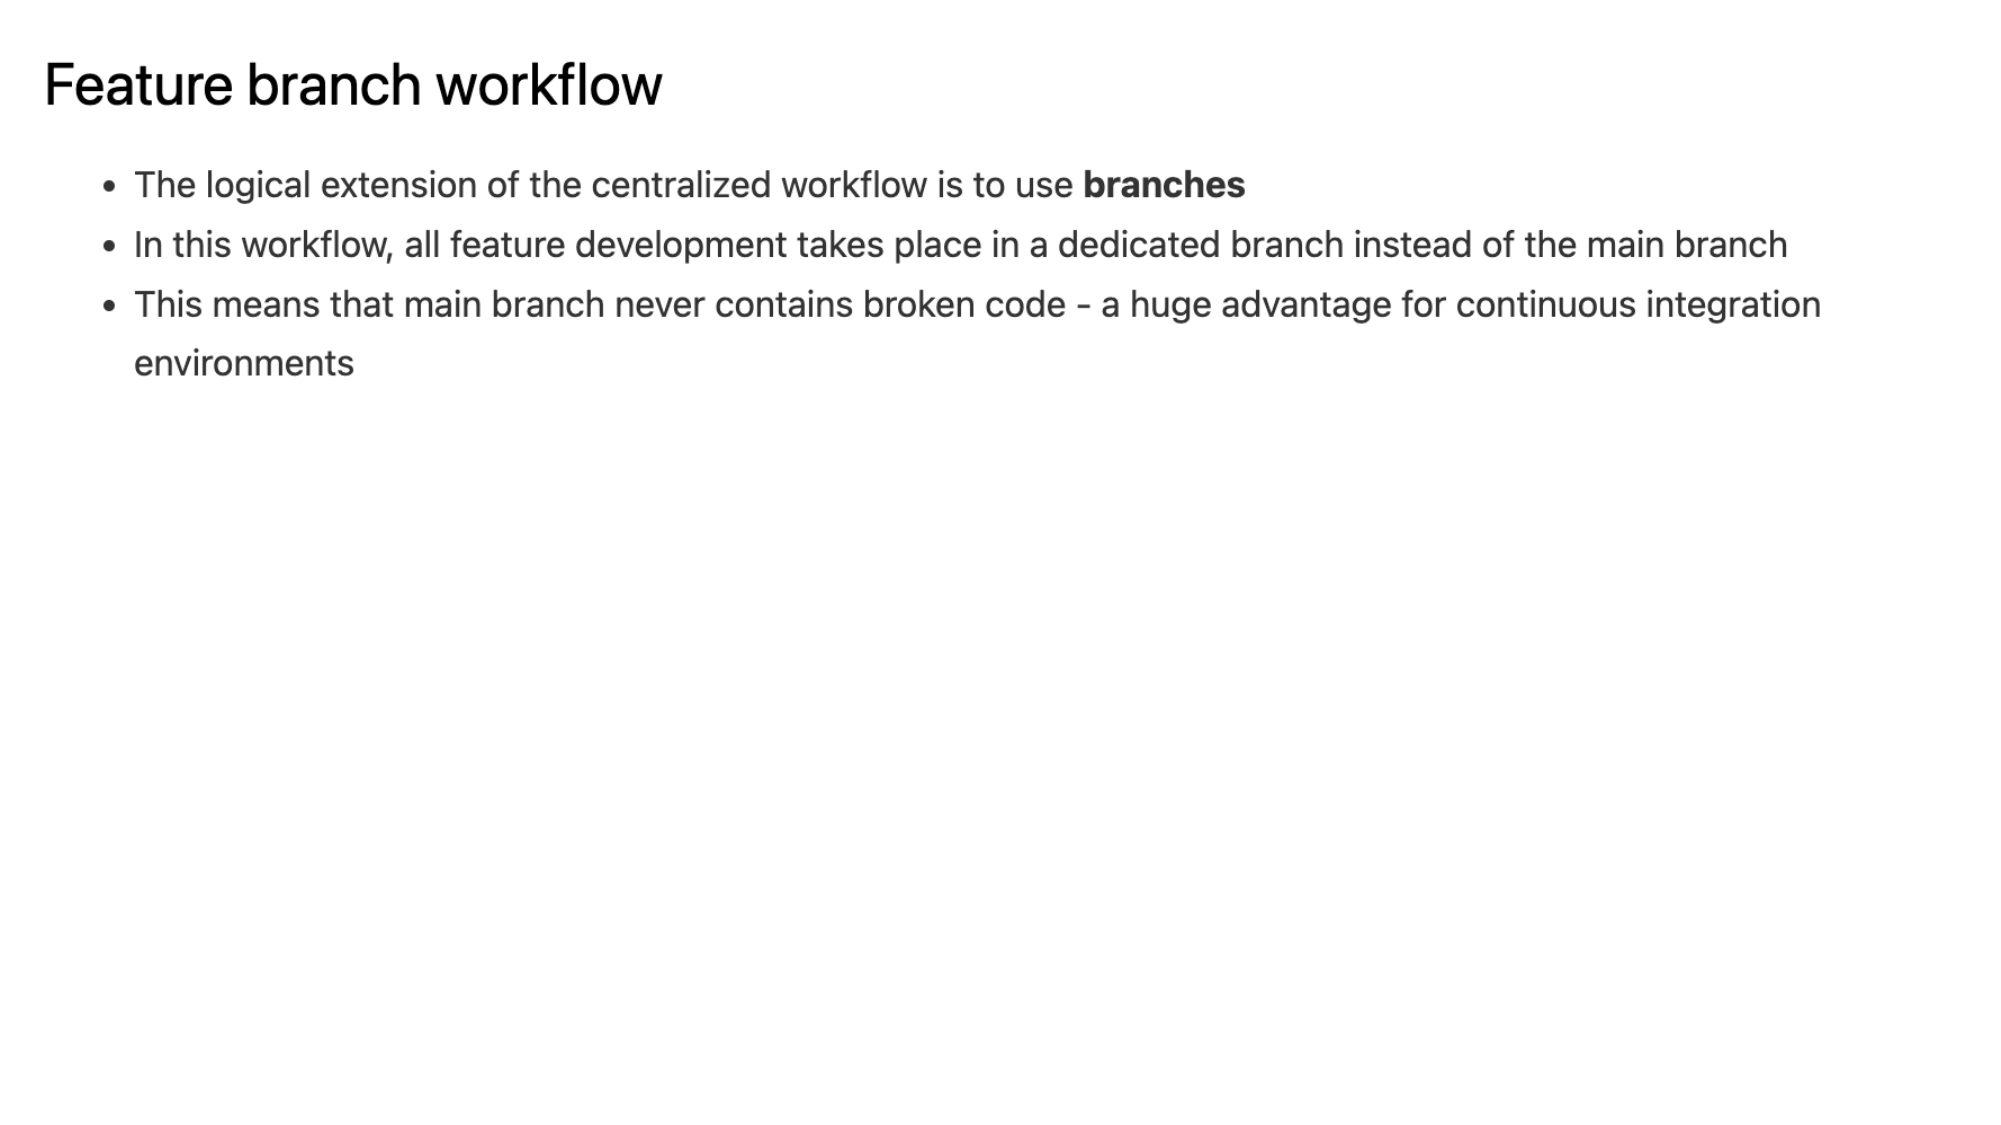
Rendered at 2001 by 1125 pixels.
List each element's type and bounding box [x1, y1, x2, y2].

picture [0, 19, 1893, 441]
